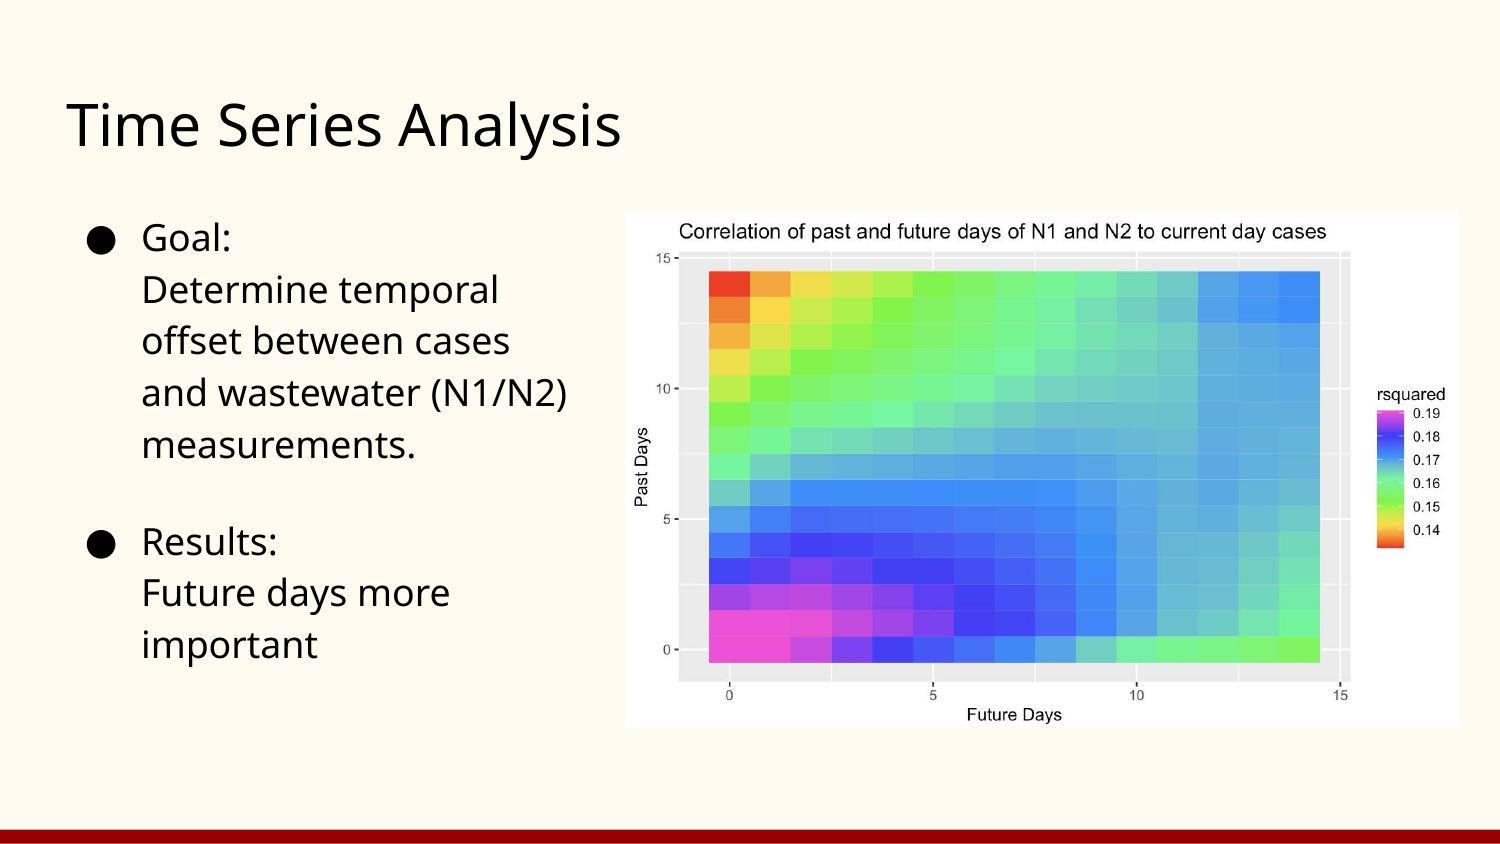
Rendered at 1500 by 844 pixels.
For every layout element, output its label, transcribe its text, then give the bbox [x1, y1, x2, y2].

title Time Series Analysis [51, 72, 759, 174]
list Goal: Determine temporal offset between cases and wastewater (N1/N2) measurements. Results: Future days more important [51, 192, 591, 750]
picture [625, 213, 1459, 728]
